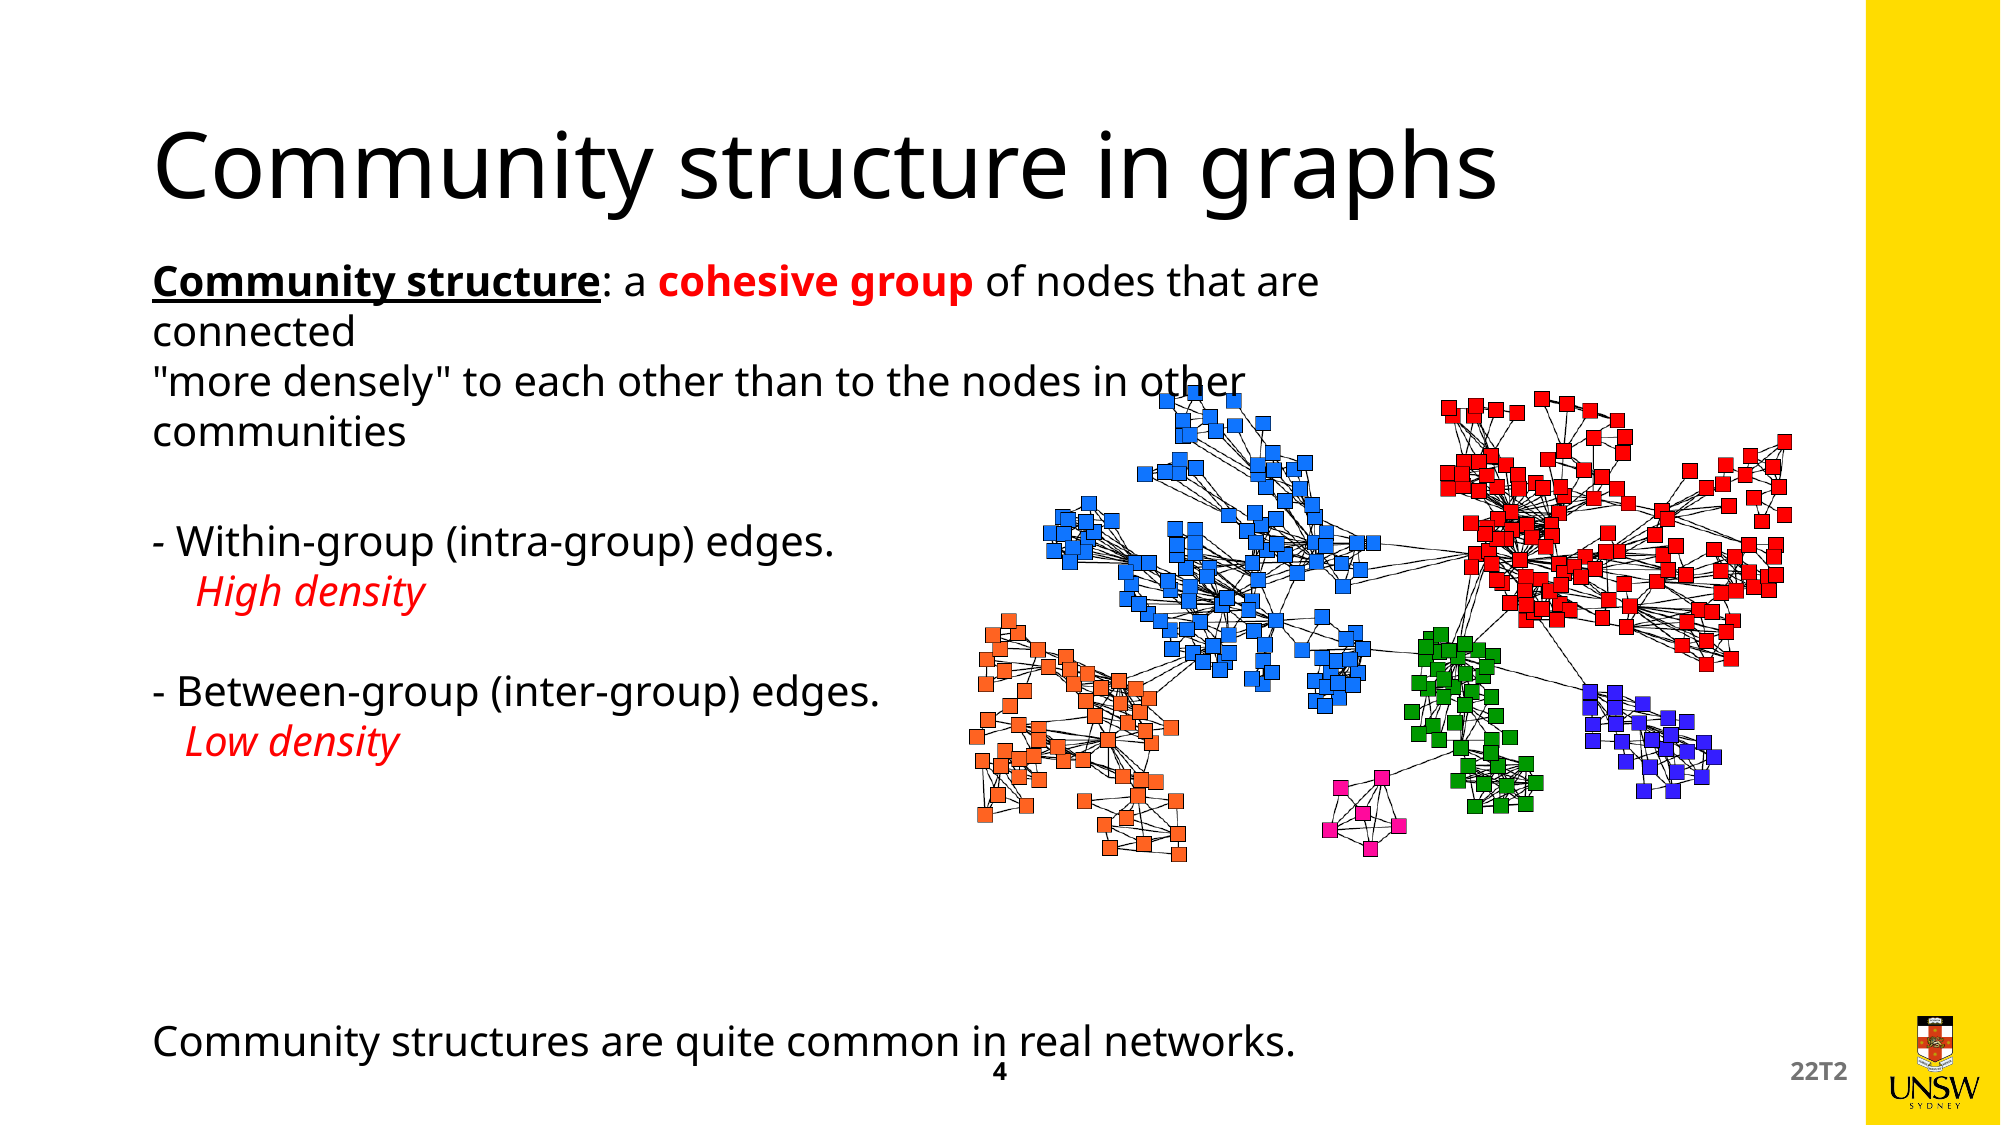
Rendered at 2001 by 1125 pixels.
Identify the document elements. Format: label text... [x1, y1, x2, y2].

footer 22T2 [1225, 1042, 1863, 1103]
text_box Community structure: a cohesive group of nodes that are connected "more densely" to each other than to the nodes in other communities - Within-group (intra-group) edges. High density - Between-group (inter-group) edges. Low density Community structures are quite common in real networks. [137, 247, 1505, 1125]
title Community structure in graphs [137, 59, 1863, 278]
picture [1890, 1016, 1980, 1109]
picture [968, 384, 1792, 862]
slide_number 4 [774, 1042, 1225, 1103]
